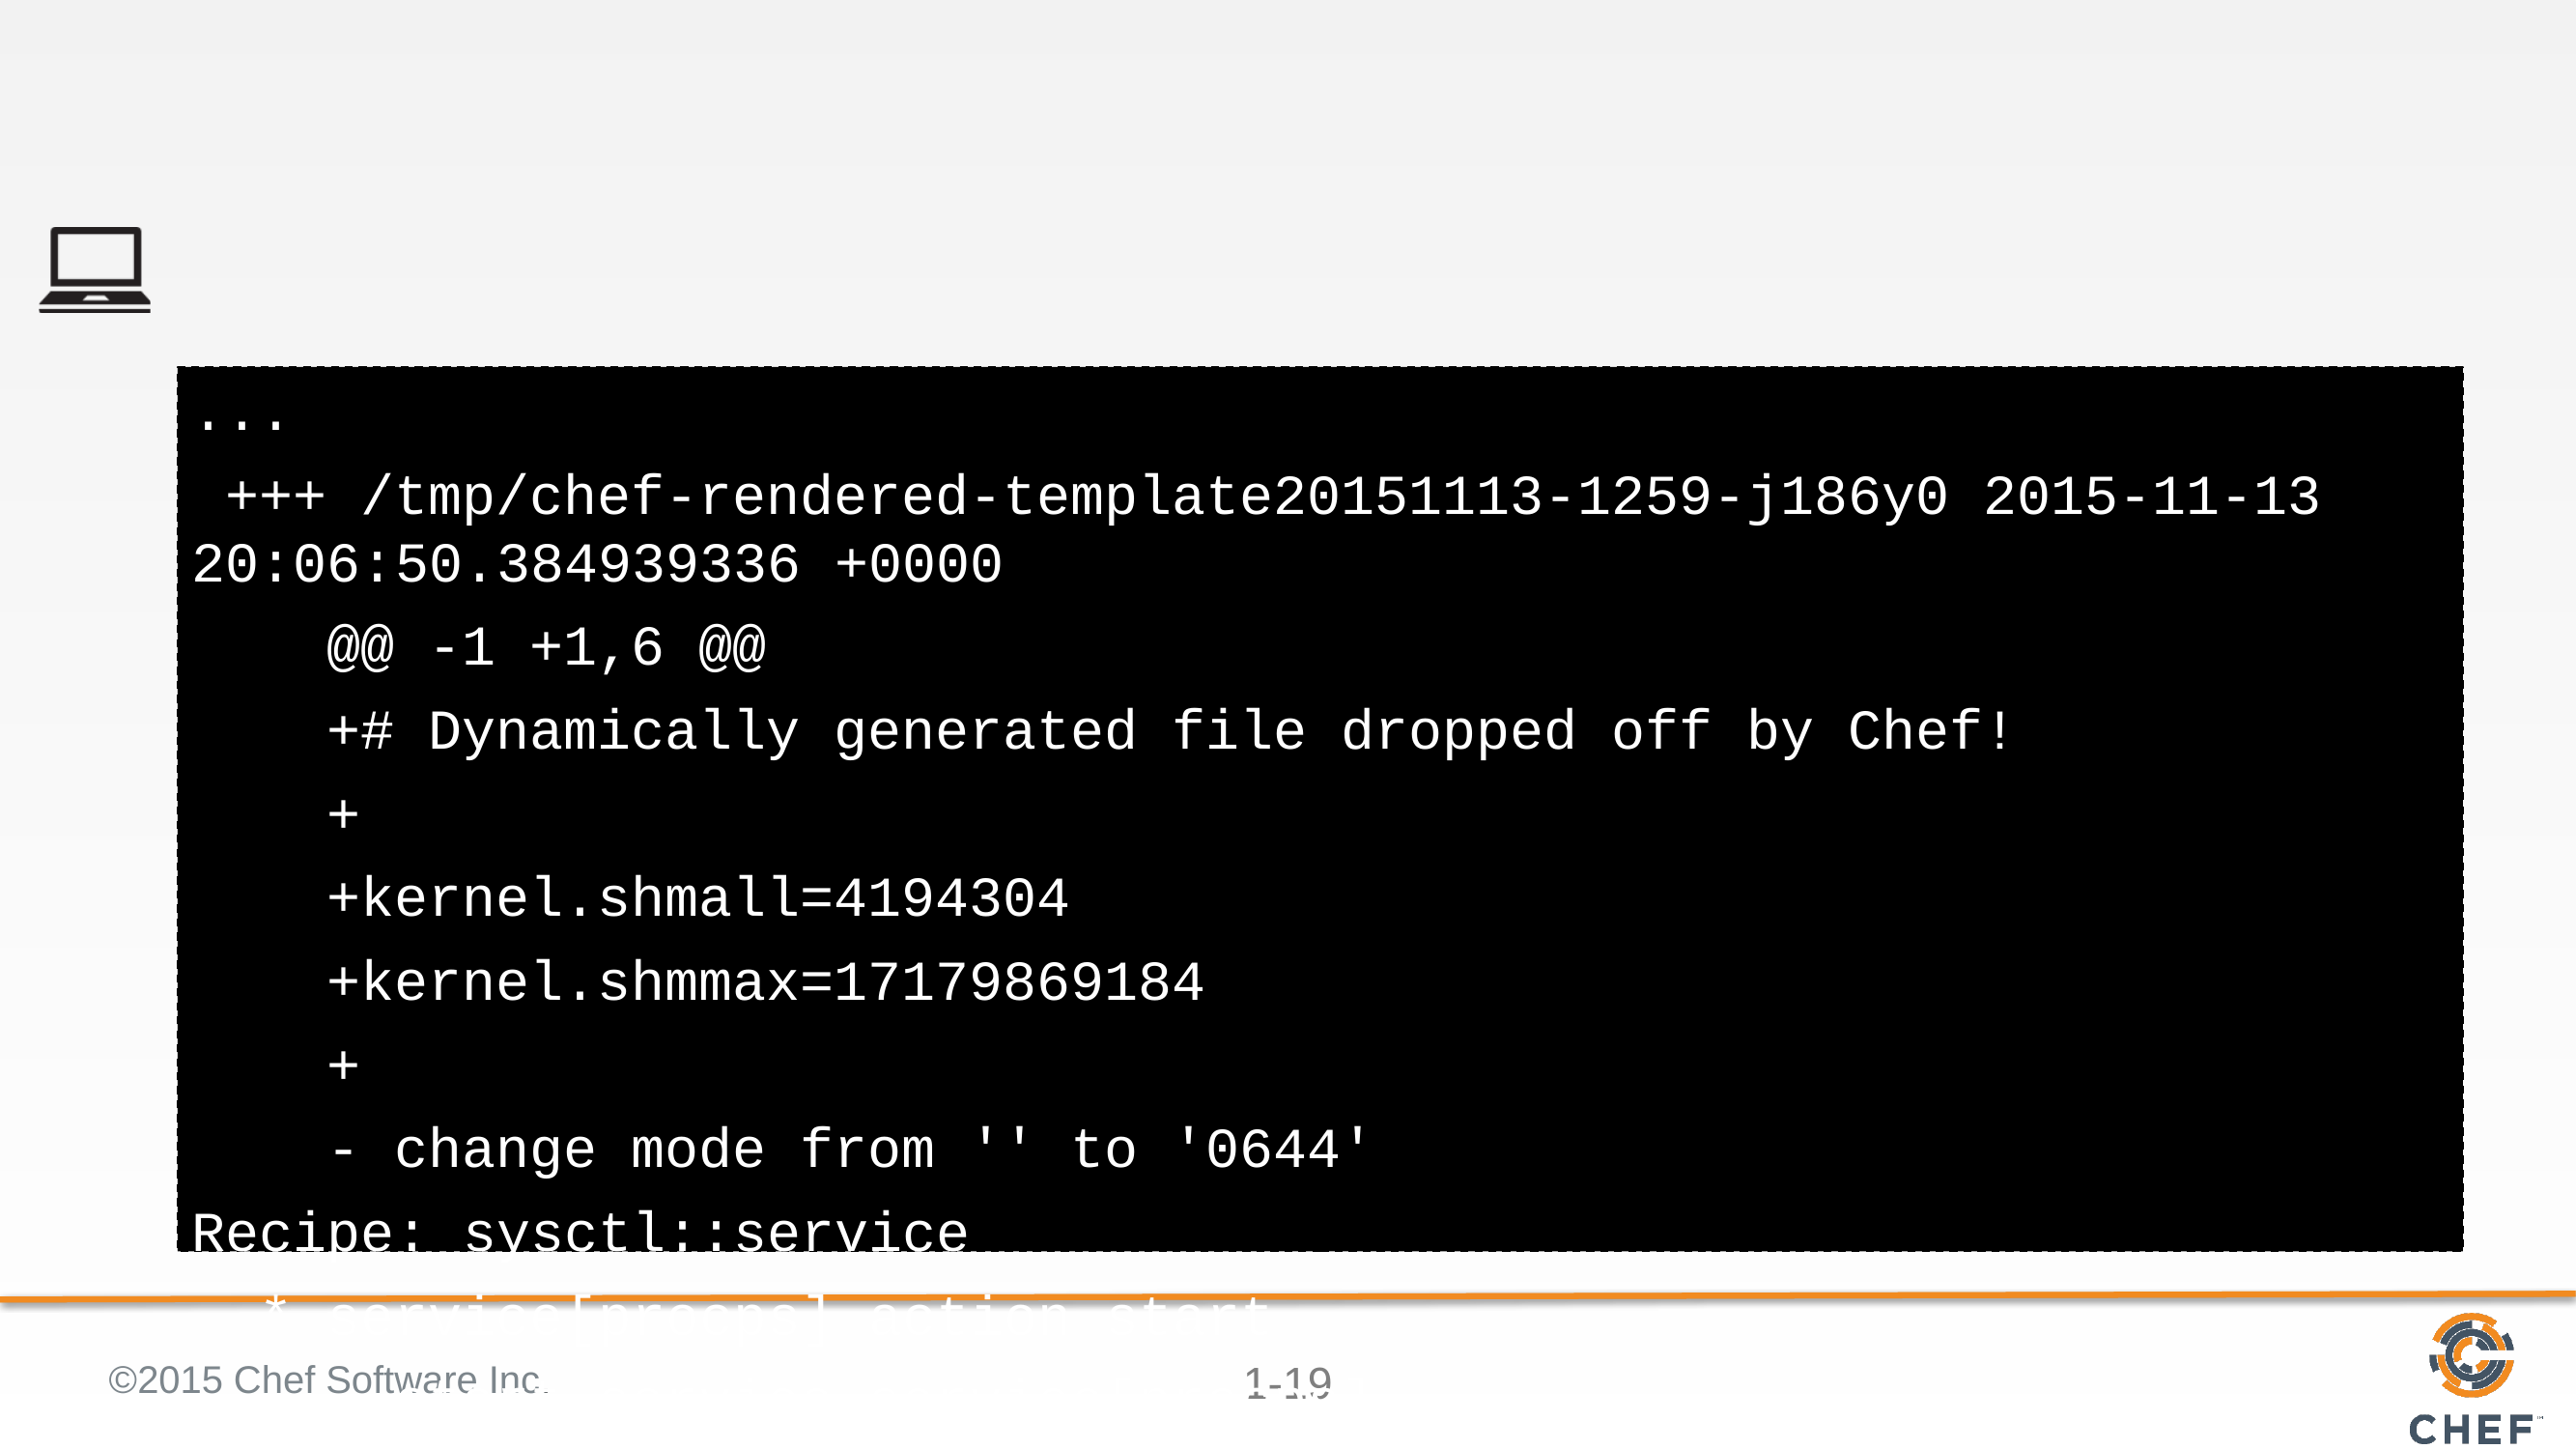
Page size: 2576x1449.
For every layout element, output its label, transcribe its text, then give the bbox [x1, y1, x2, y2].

picture [2399, 1297, 2551, 1449]
list ... +++ /tmp/chef-rendered-template20151113-1259-j186y0 2015-11-13 20:06:50.384939336 +0000 @@ -1 +1,6 @@ +# Dynamically generated file dropped off by Chef! + +kernel.shmall=4194304 +kernel.shmmax=17179869184 + - change mode from '' to '0644' Recipe: sysctl::service * service[procps] action start - start service service[procps] Running handlers: Running handlers complete Chef Client finished, 118/124 resources updated in 259.512030572 seconds chef-compliance Reconfigured! [177, 366, 2464, 1252]
